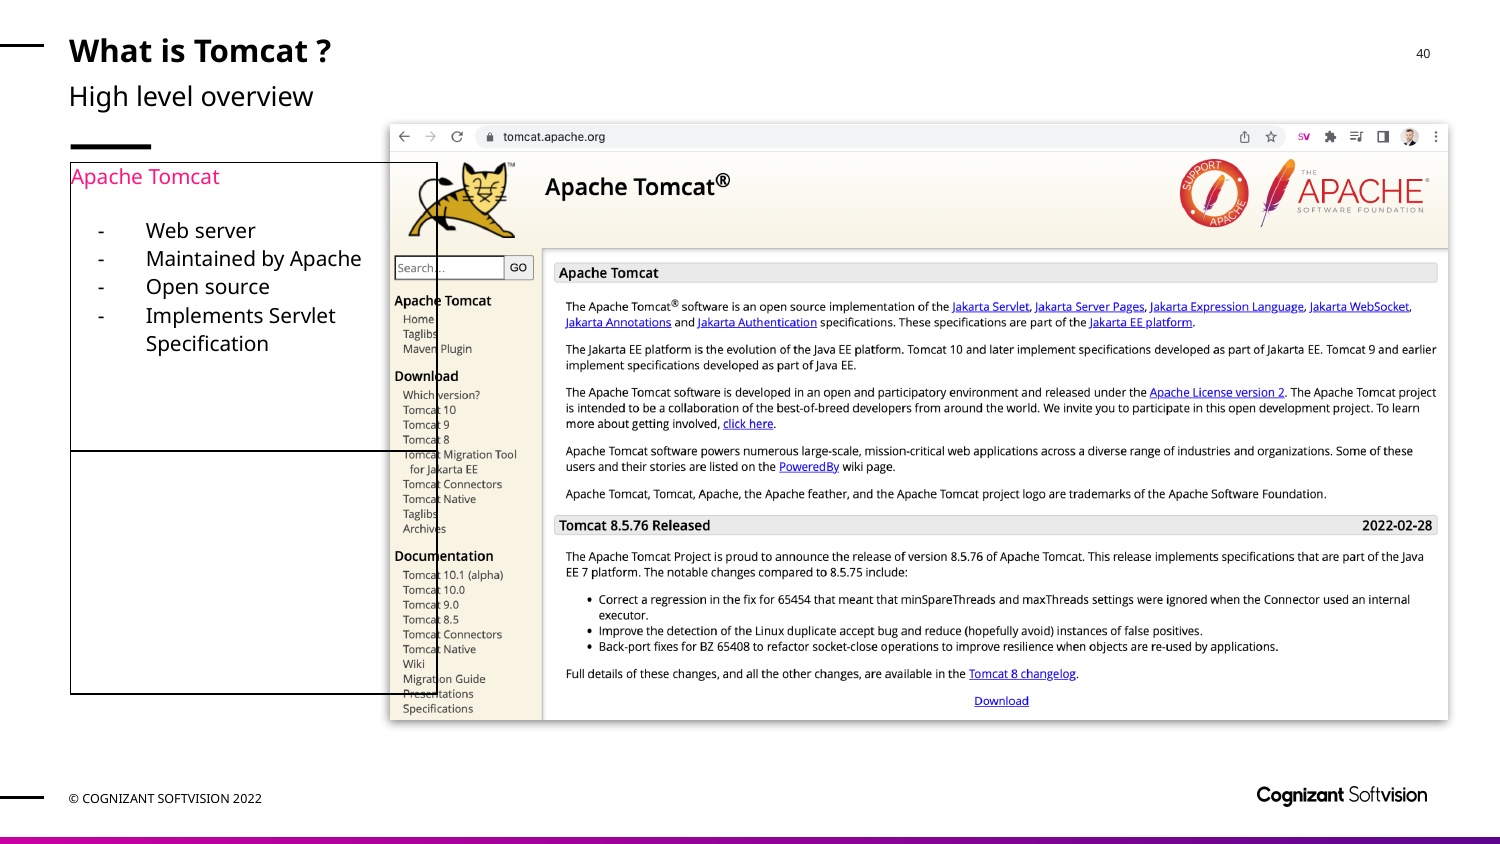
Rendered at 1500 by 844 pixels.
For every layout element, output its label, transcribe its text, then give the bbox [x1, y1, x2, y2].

text_box High level overview [68, 81, 1432, 109]
text_box [70, 144, 152, 150]
title What is Tomcat ? [69, 28, 1272, 73]
table_header Apache Tomcat Web server Maintained by Apache Open source Implements Servlet Specification [71, 163, 384, 450]
table_cell [71, 452, 384, 693]
picture [1257, 786, 1427, 807]
picture [389, 124, 1449, 720]
